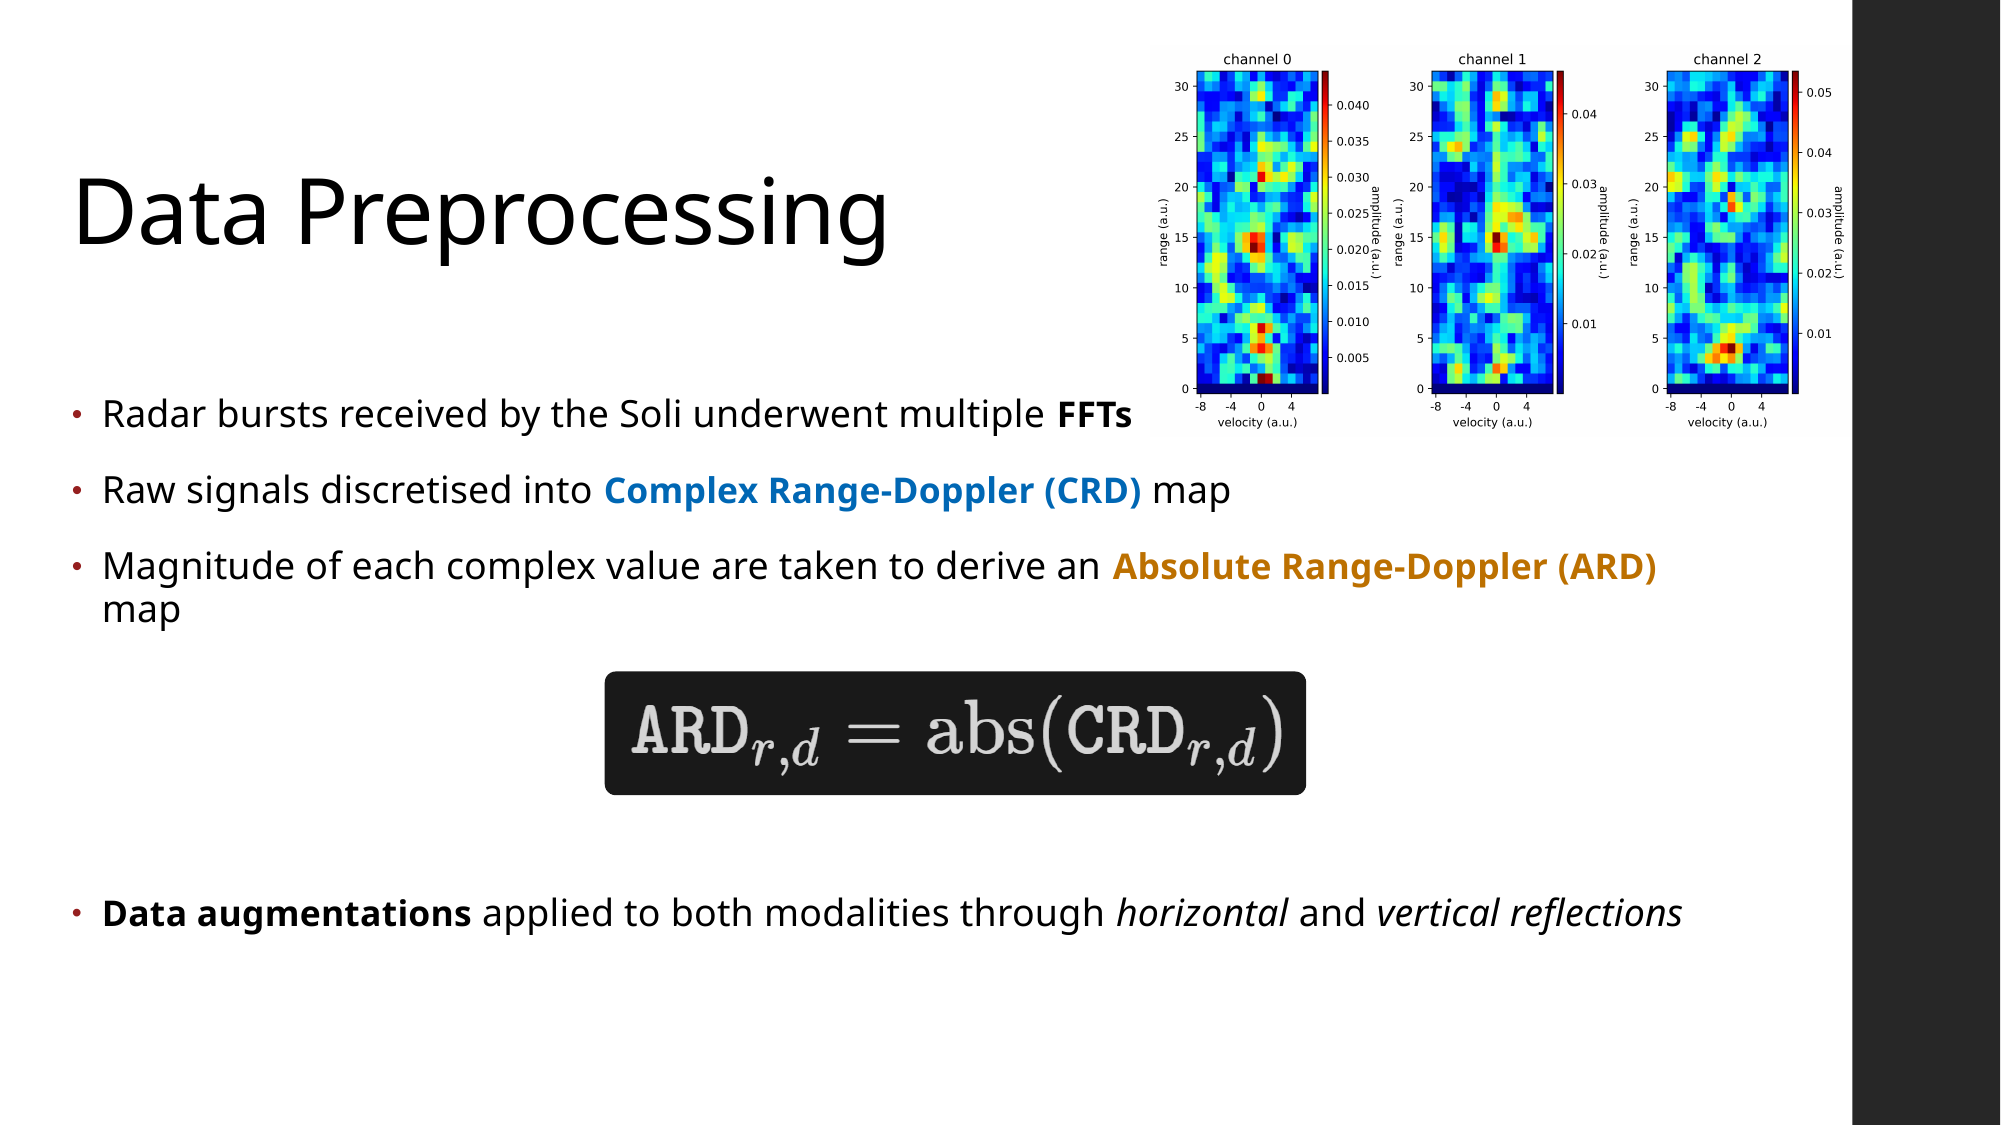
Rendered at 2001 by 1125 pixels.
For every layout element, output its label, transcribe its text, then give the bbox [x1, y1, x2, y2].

list Radar bursts received by the Soli underwent multiple FFTs Raw signals discretised into Complex Range-Doppler (CRD) map Magnitude of each complex value are taken to derive an Absolute Range-Doppler (ARD) map Data augmentations applied to both modalities through horizontal and vertical reflections [56, 386, 1744, 1028]
title Data Preprocessing [56, 149, 927, 272]
picture [1150, 45, 1852, 437]
picture [604, 671, 1307, 796]
